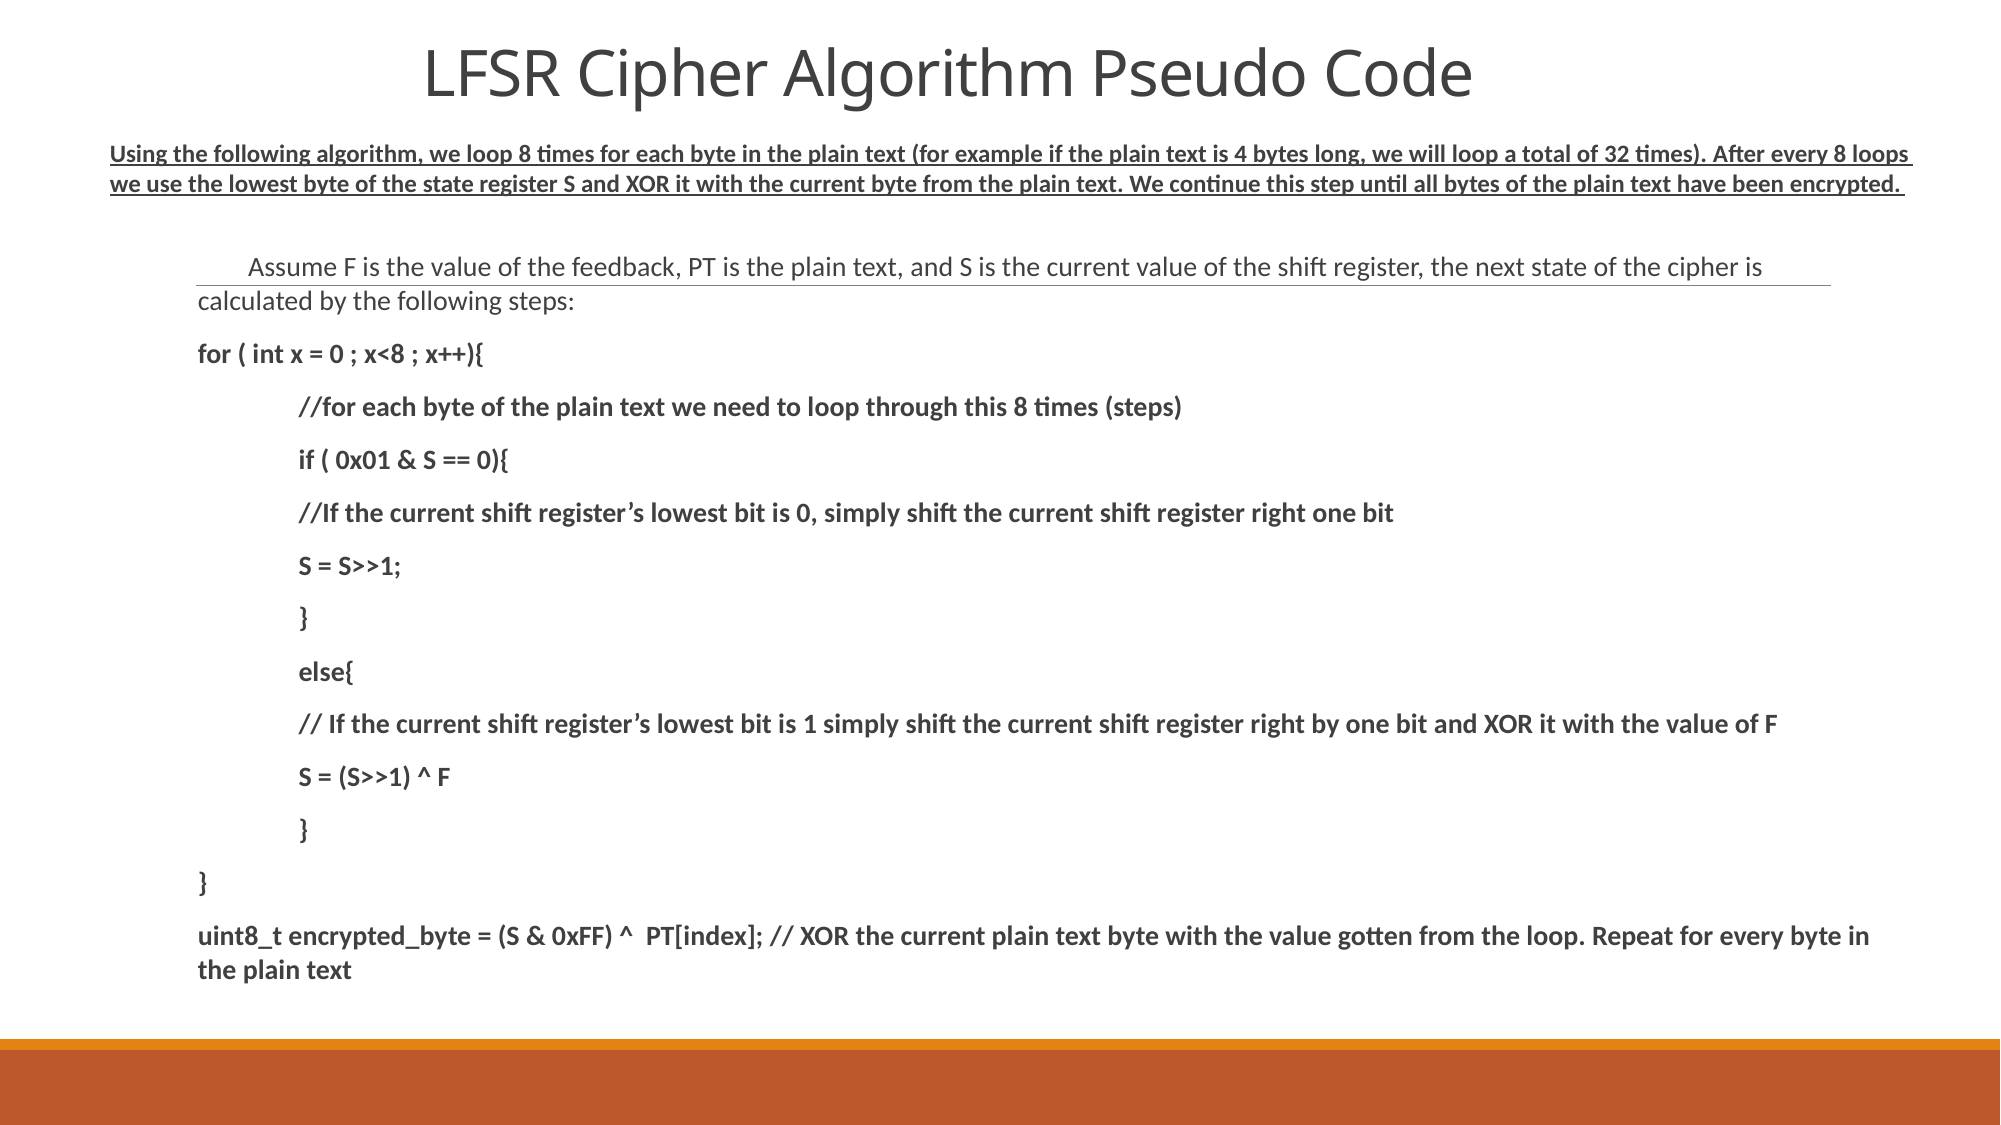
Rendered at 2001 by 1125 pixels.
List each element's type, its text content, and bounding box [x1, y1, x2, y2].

list Assume F is the value of the feedback, PT is the plain text, and S is the current value of the shift register, the next state of the cipher is calculated by the following steps: for ( int x = 0 ; x<8 ; x++){ //for each byte of the plain text we need to loop through this 8 times (steps) if ( 0x01 & S == 0){ //If the current shift register’s lowest bit is 0, simply shift the current shift register right one bit S = S>>1; } else{ // If the current shift register’s lowest bit is 1 simply shift the current shift register right by one bit and XOR it with the value of F S = (S>>1) ^ F } } uint8_t encrypted_byte = (S & 0xFF) ^ PT[index]; // XOR the current plain text byte with the value gotten from the loop. Repeat for every byte in the plain text [198, 250, 1876, 995]
text_box Using the following algorithm, we loop 8 times for each byte in the plain text (for example if the plain text is 4 bytes long, we will loop a total of 32 times). After every 8 loops we use the lowest byte of the state register S and XOR it with the current byte from the plain text. We continue this step until all bytes of the plain text have been encrypted. [95, 130, 1944, 250]
title LFSR Cipher Algorithm Pseudo Code [407, 18, 1491, 117]
